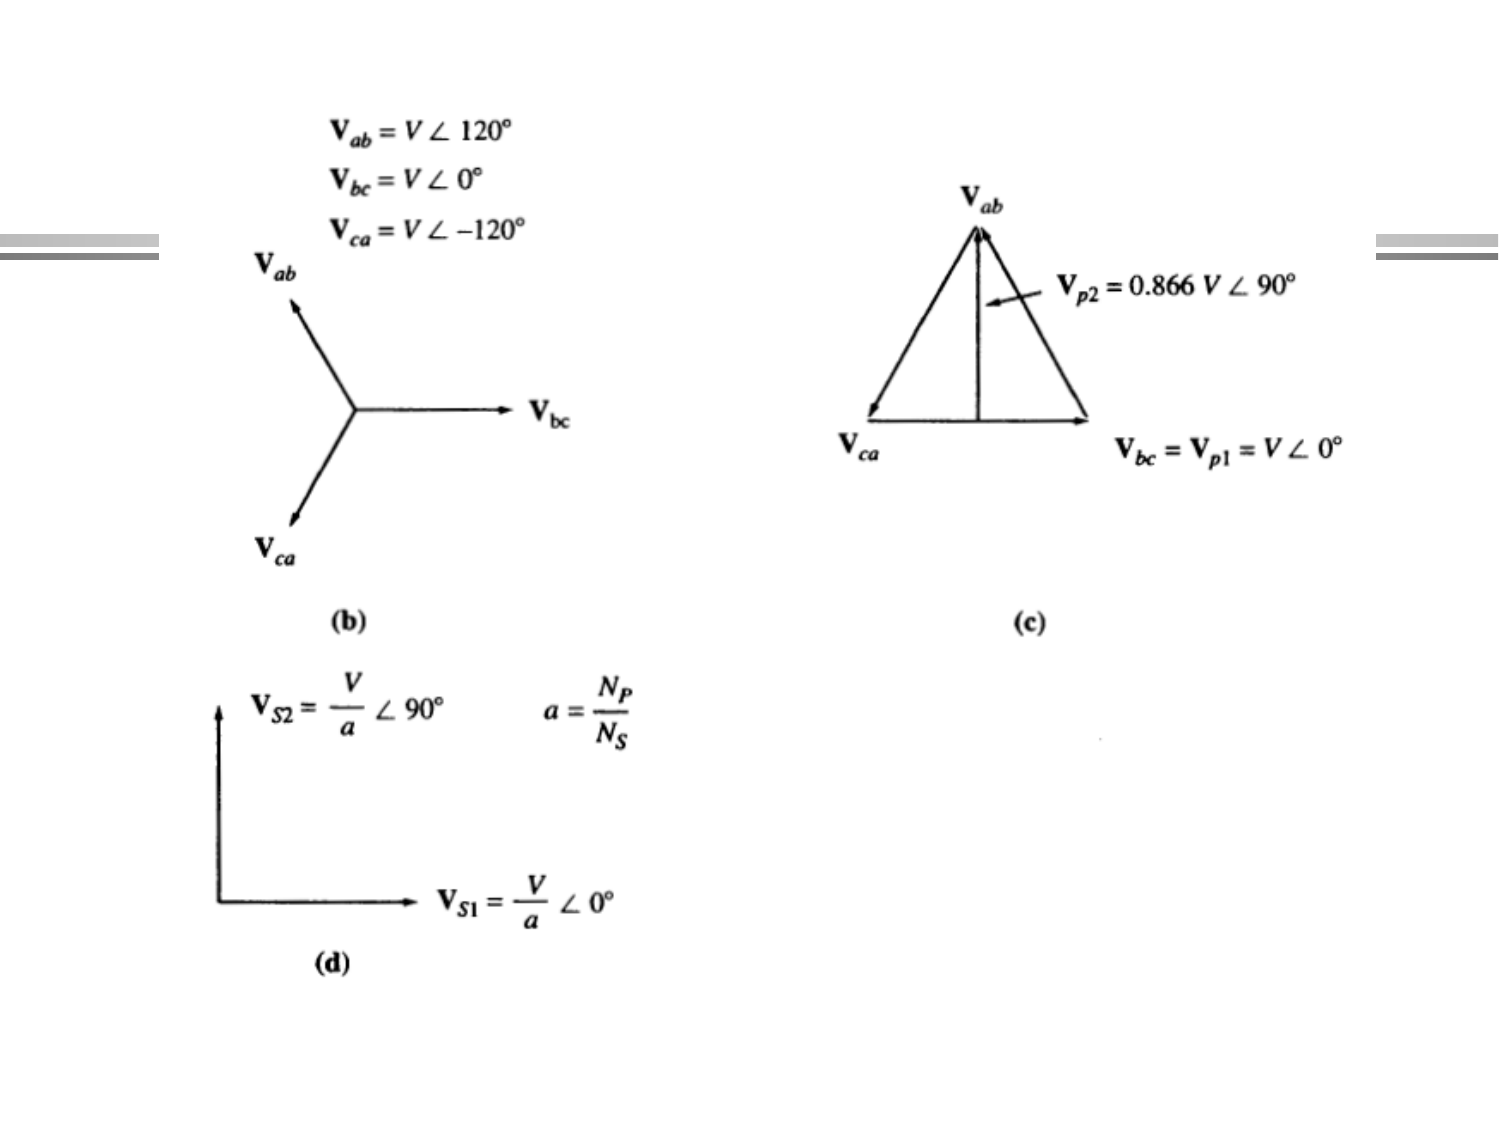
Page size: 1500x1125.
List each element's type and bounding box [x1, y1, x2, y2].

picture [159, 101, 1377, 991]
